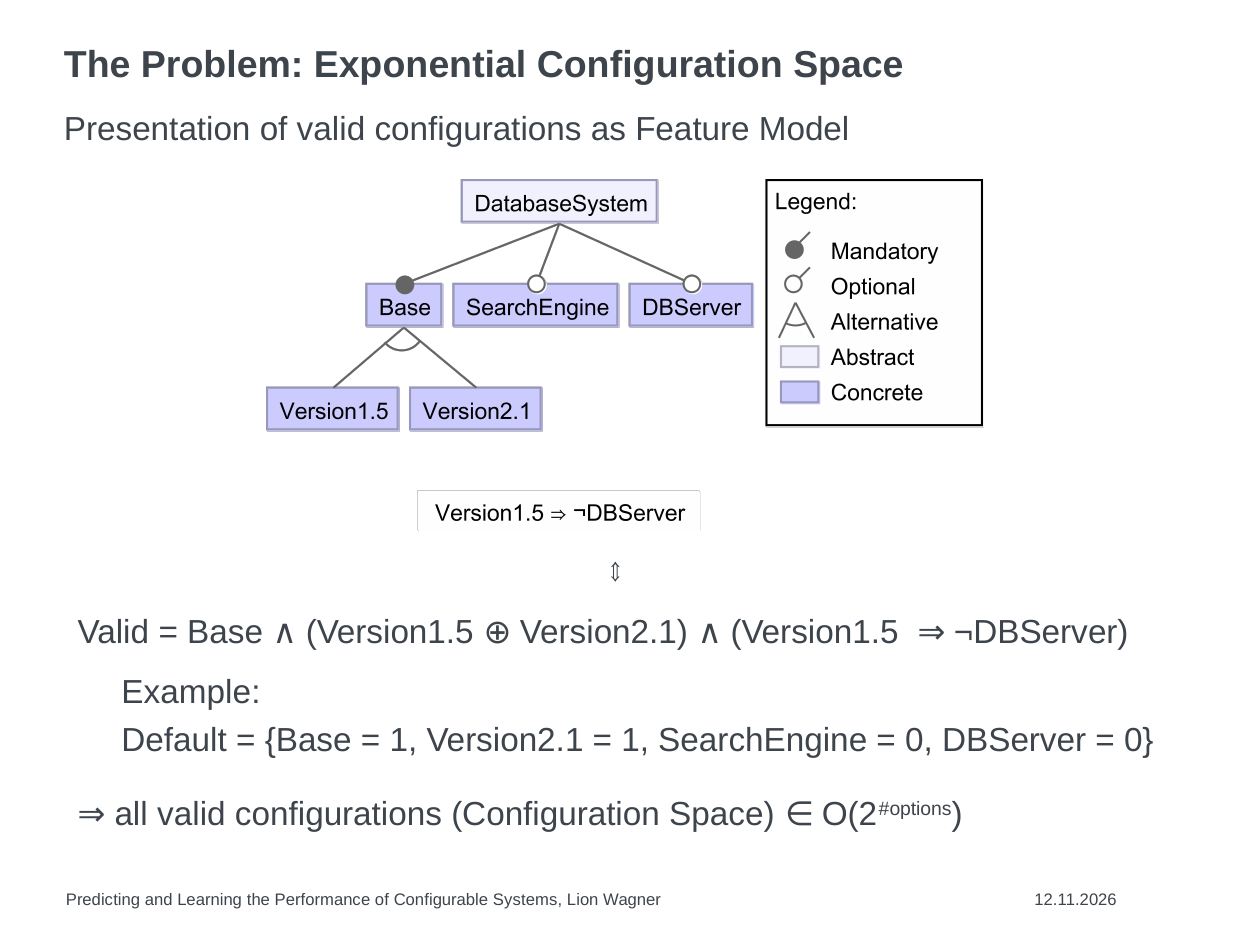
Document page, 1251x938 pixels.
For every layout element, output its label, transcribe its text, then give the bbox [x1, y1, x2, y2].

text_box ⇒ all valid configurations (Configuration Space) ∈ O(2#options) [77, 784, 989, 833]
title The Problem: Exponential Configuration Space [64, 44, 1186, 91]
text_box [77, 555, 1173, 760]
picture [266, 179, 984, 531]
list Presentation of valid configurations as Feature Model [63, 99, 1186, 145]
footer Predicting and Learning the Performance of Configurable Systems, Lion Wagner [65, 888, 893, 909]
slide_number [1034, 888, 1133, 909]
